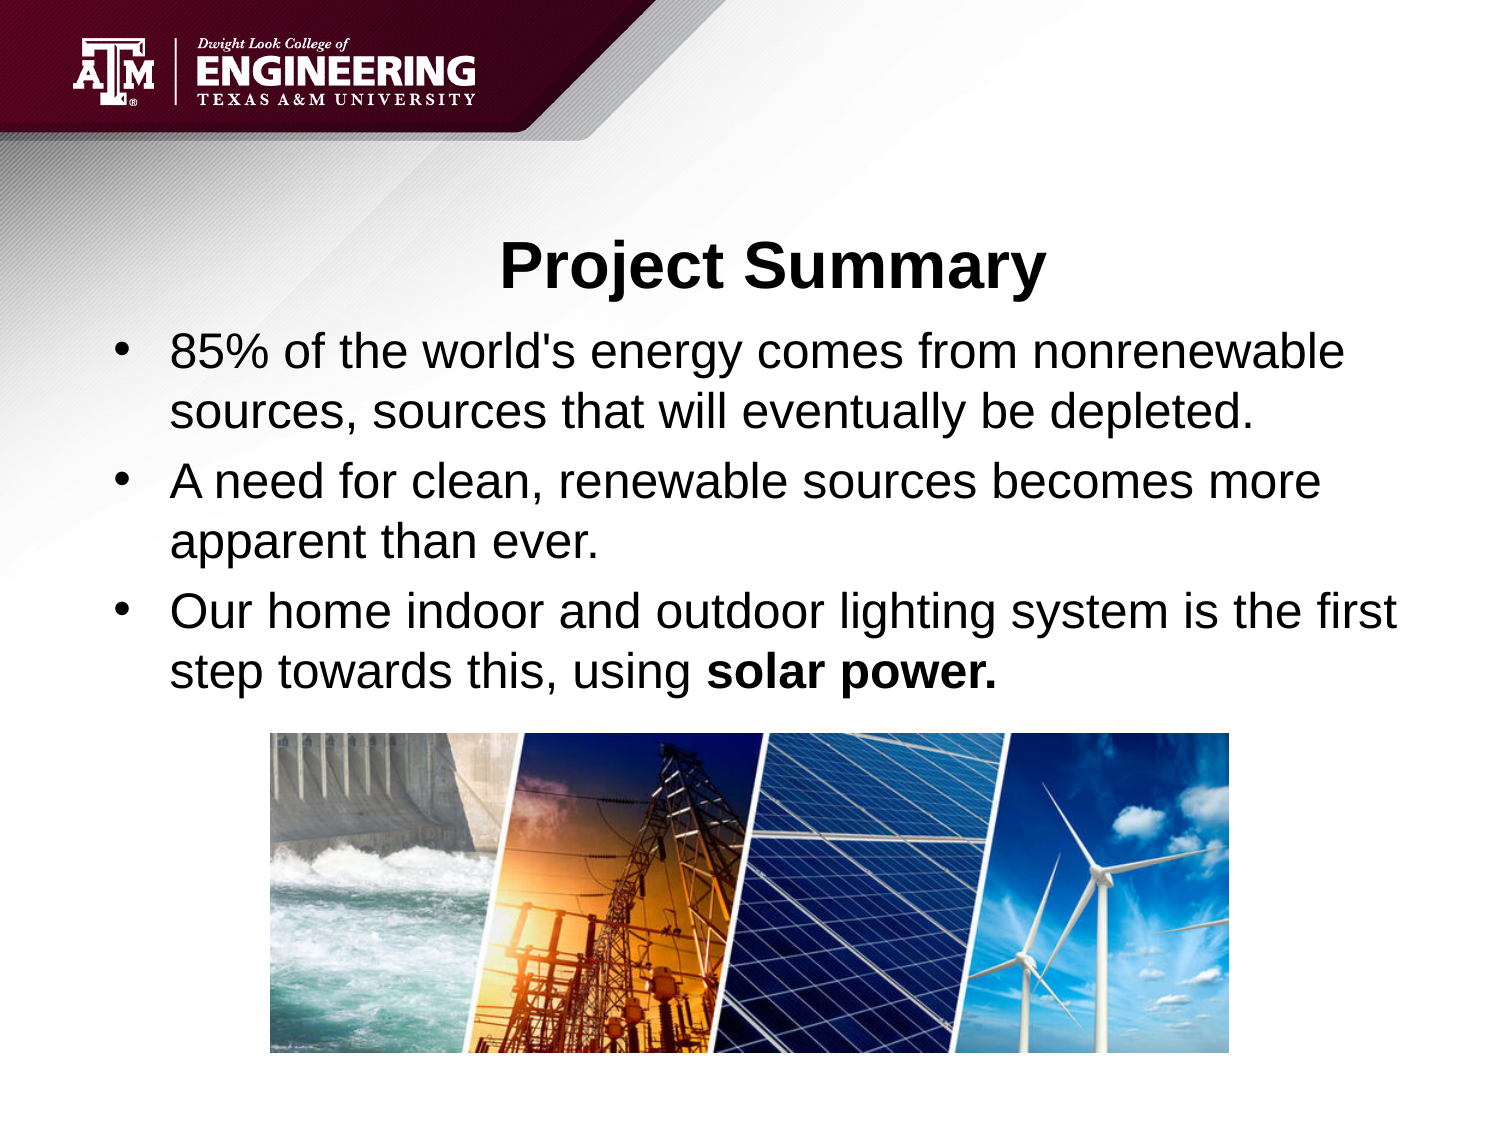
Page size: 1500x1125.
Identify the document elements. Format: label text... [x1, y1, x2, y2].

picture [0, 0, 1500, 1125]
text_box Project Summary [98, 195, 1449, 311]
text_box 85% of the world's energy comes from nonrenewable sources, sources that will eventually be depleted. A need for clean, renewable sources becomes more apparent than ever. Our home indoor and outdoor lighting system is the first step towards this, using solar power. [98, 311, 1449, 980]
